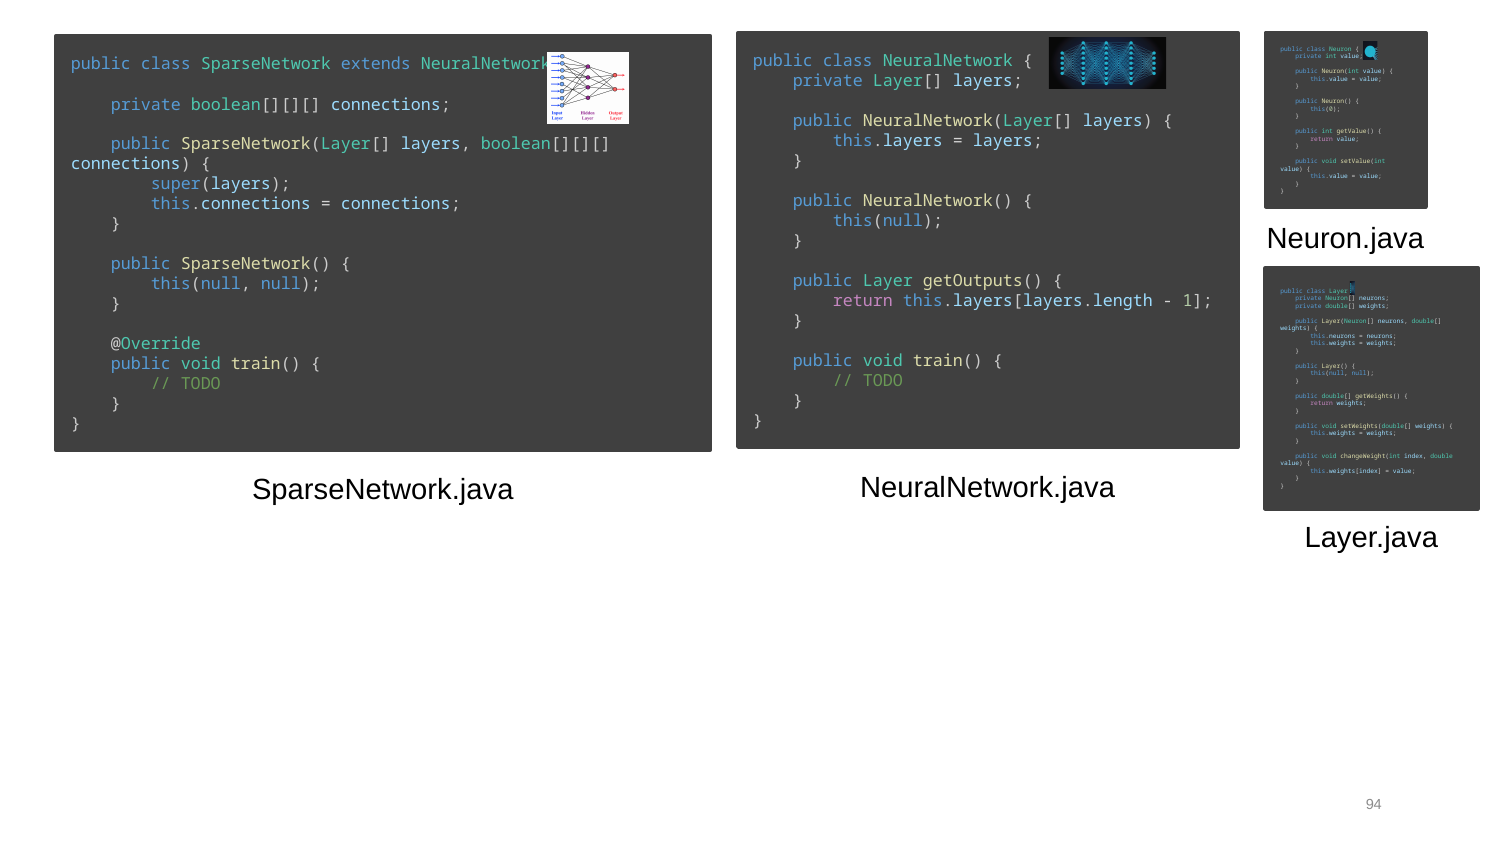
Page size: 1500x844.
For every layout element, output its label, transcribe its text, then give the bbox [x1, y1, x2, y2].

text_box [737, 32, 1239, 448]
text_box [1251, 32, 1441, 263]
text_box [1265, 267, 1478, 562]
text_box SparseNetwork.java [237, 463, 530, 513]
picture [547, 52, 629, 124]
text_box NeuralNetwork.java [845, 461, 1131, 512]
slide_number 94 [1059, 782, 1397, 827]
text_box public class SparseNetwork extends NeuralNetwork { private boolean[][][] connections; public SparseNetwork(Layer[] layers, boolean[][][] connections) { super(layers); this.connections = connections; } public SparseNetwork() { this(null, null); } @Override public void train() { // TODO } } [54, 34, 712, 452]
